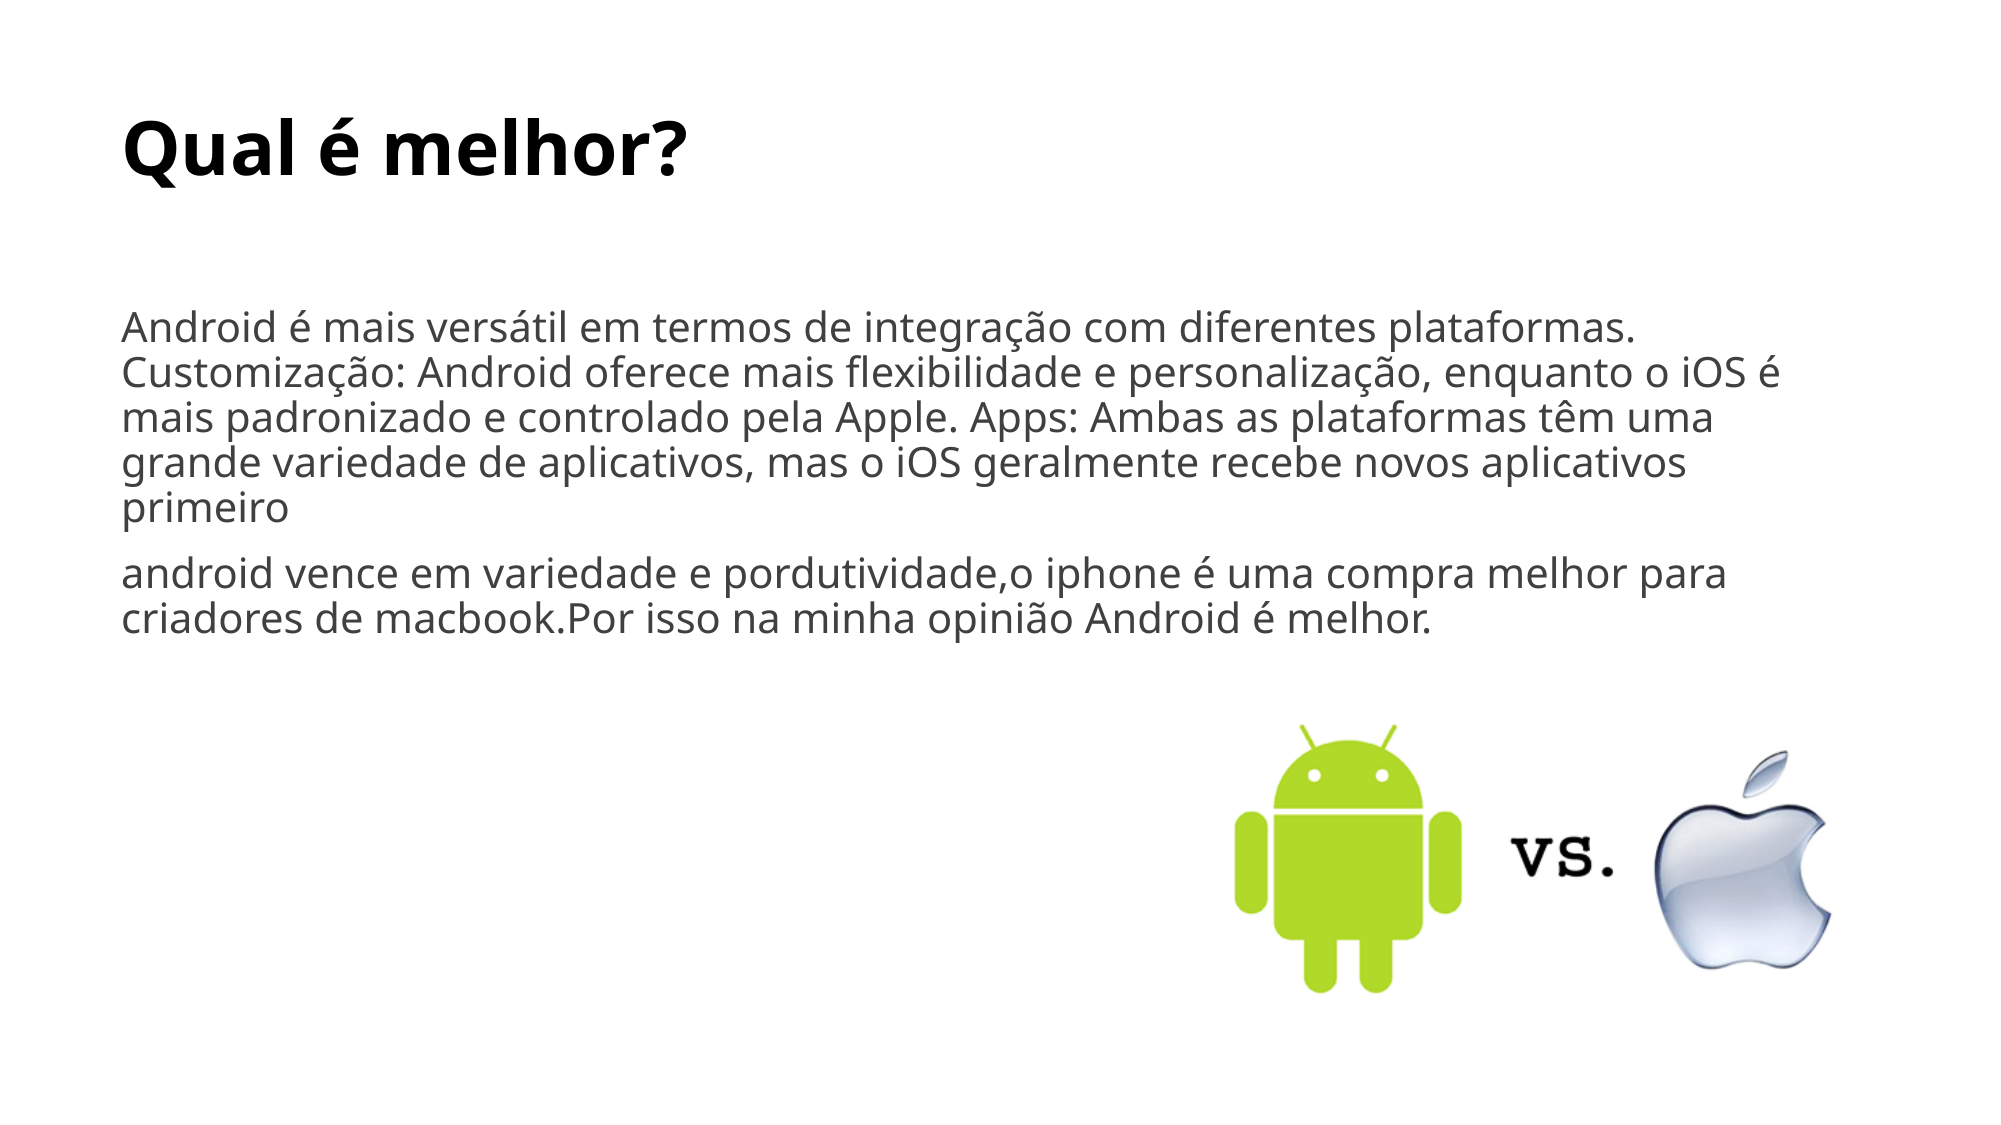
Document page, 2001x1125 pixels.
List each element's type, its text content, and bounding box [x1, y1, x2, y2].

title Qual é melhor? [106, 42, 1832, 260]
picture [1196, 649, 1873, 1076]
list Android é mais versátil em termos de integração com diferentes plataformas. Customização: Android oferece mais flexibilidade e personalização, enquanto o iOS é mais padronizado e controlado pela Apple. Apps: Ambas as plataformas têm uma grande variedade de aplicativos, mas o iOS geralmente recebe novos aplicativos primeiro android vence em variedade e pordutividade,o iphone é uma compra melhor para criadores de macbook.Por isso na minha opinião Android é melhor. [106, 299, 1832, 1014]
